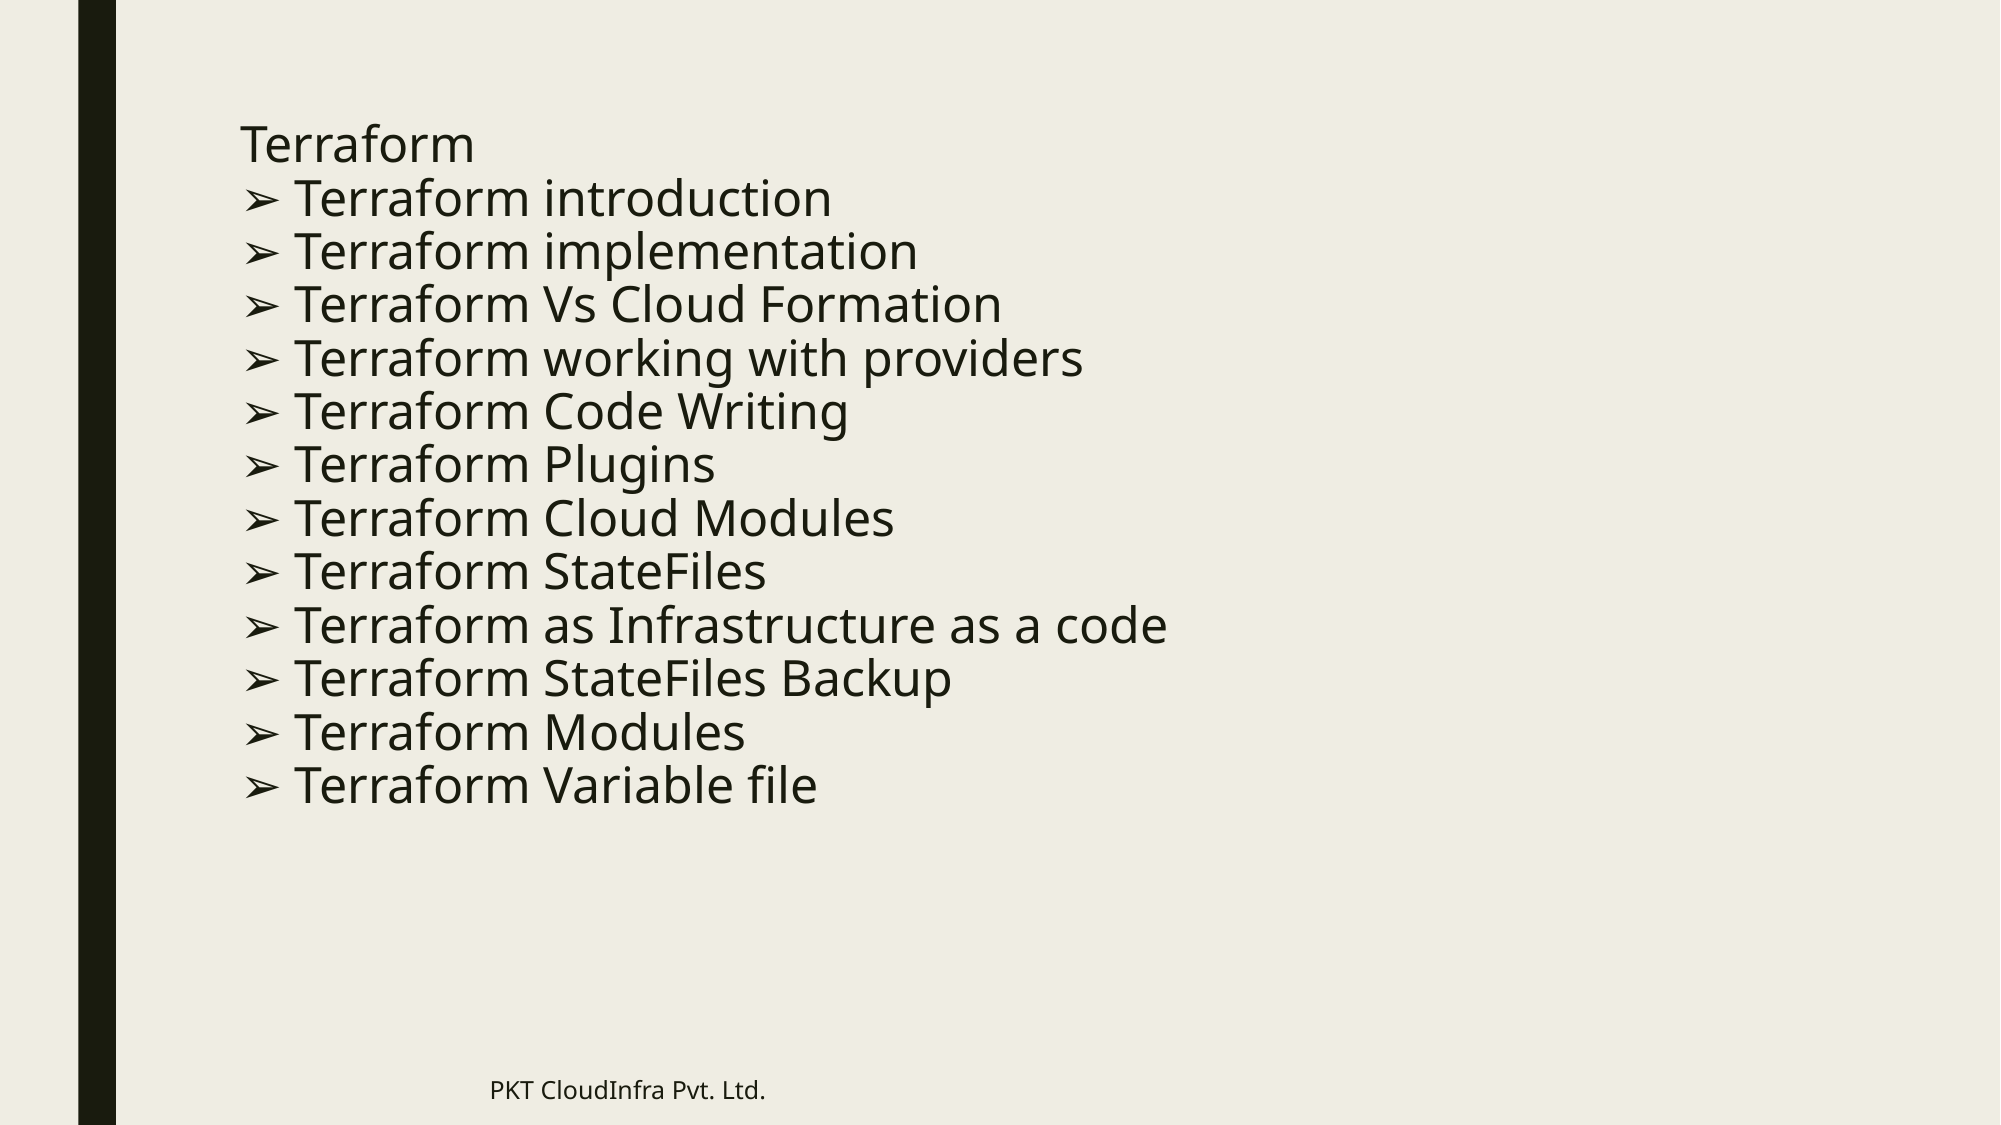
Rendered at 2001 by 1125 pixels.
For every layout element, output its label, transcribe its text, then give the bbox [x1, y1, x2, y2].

footer PKT CloudInfra Pvt. Ltd. [474, 1058, 1505, 1125]
title Terraform ➢ Terraform introduction ➢ Terraform implementation ➢ Terraform Vs Cloud Formation ➢ Terraform working with providers ➢ Terraform Code Writing ➢ Terraform Plugins ➢ Terraform Cloud Modules ➢ Terraform StateFiles ➢ Terraform as Infrastructure as a code ➢ Terraform StateFiles Backup ➢ Terraform Modules ➢ Terraform Variable file [225, 112, 1800, 1020]
